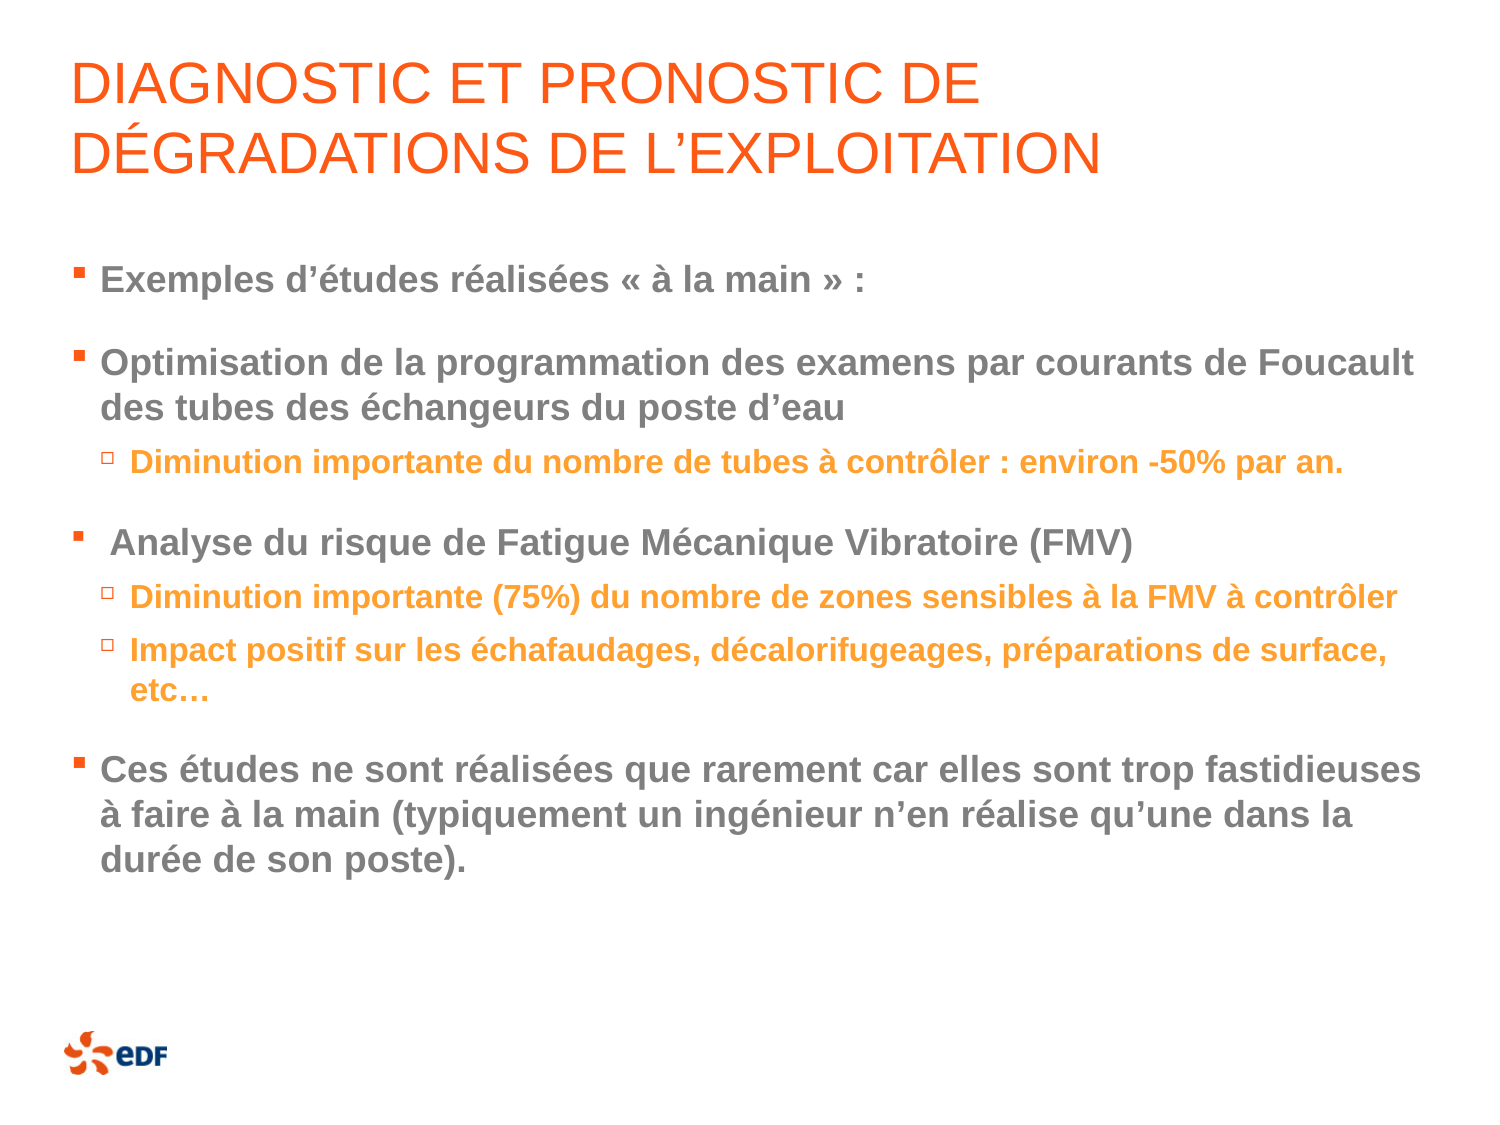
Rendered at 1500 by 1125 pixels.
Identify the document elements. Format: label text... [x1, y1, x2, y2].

picture [64, 1031, 167, 1075]
list Exemples d’études réalisées « à la main » : Optimisation de la programmation des examens par courants de Foucault des tubes des échangeurs du poste d’eau Diminution importante du nombre de tubes à contrôler : environ -50% par an. Analyse du risque de Fatigue Mécanique Vibratoire (FMV) Diminution importante (75%) du nombre de zones sensibles à la FMV à contrôler Impact positif sur les échafaudages, décalorifugeages, préparations de surface, etc… Ces études ne sont réalisées que rarement car elles sont trop fastidieuses à faire à la main (typiquement un ingénieur n’en réalise qu’une dans la durée de son poste). [64, 255, 1436, 941]
title Diagnostic et pronostic de dégradations de l’exploitation [64, 45, 1436, 185]
